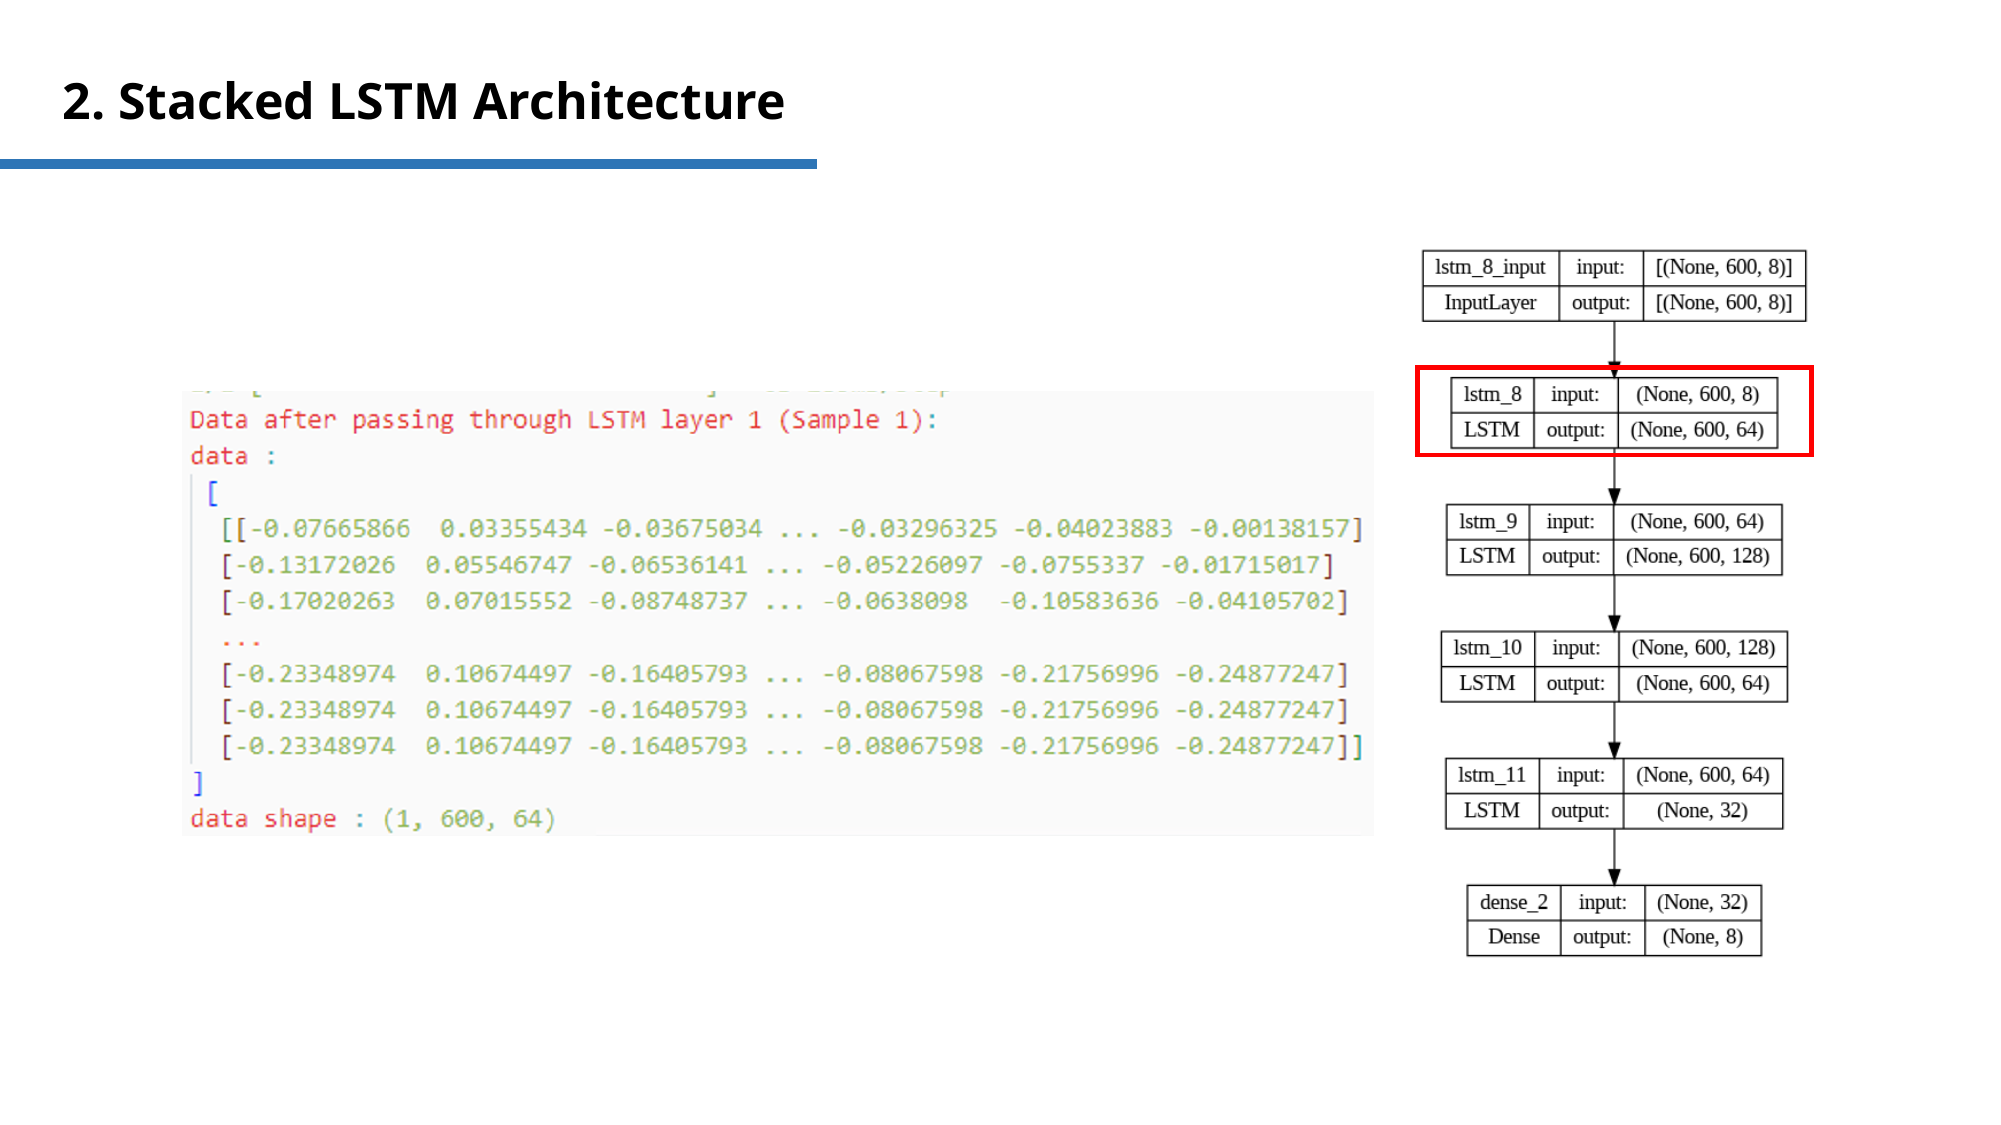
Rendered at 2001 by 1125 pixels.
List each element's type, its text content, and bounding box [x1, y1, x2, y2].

text_box 2. Stacked LSTM Architecture [47, 61, 802, 137]
picture [181, 391, 1374, 836]
picture [1417, 244, 1812, 963]
